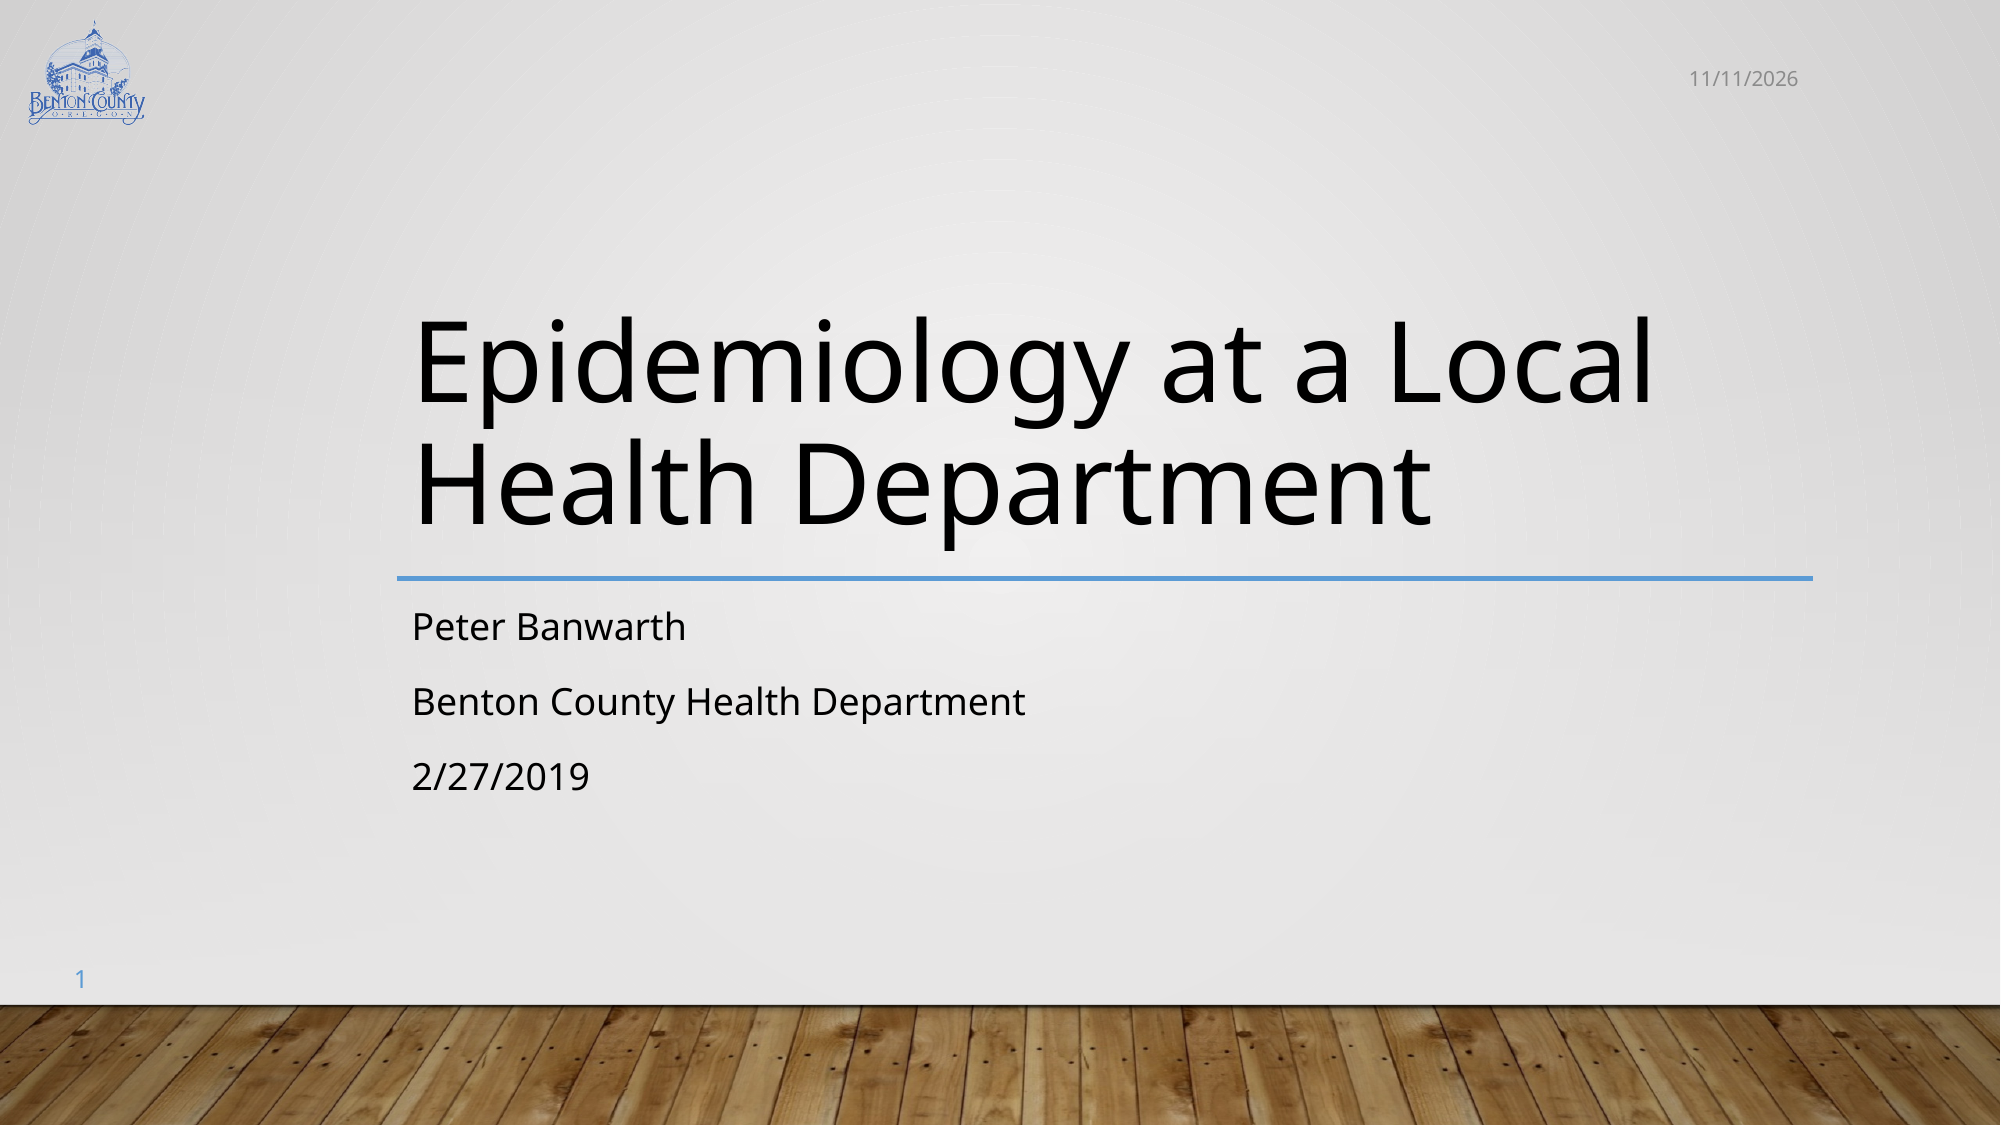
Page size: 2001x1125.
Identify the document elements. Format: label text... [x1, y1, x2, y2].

subtitle Peter Banwarth Benton County Health Department 2/27/2019 [396, 579, 1814, 814]
title Epidemiology at a Local Health Department [396, 131, 1814, 549]
picture [28, 19, 146, 125]
slide_number 1 [0, 956, 104, 1003]
picture [0, 1005, 2000, 1125]
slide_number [1239, 54, 1814, 105]
